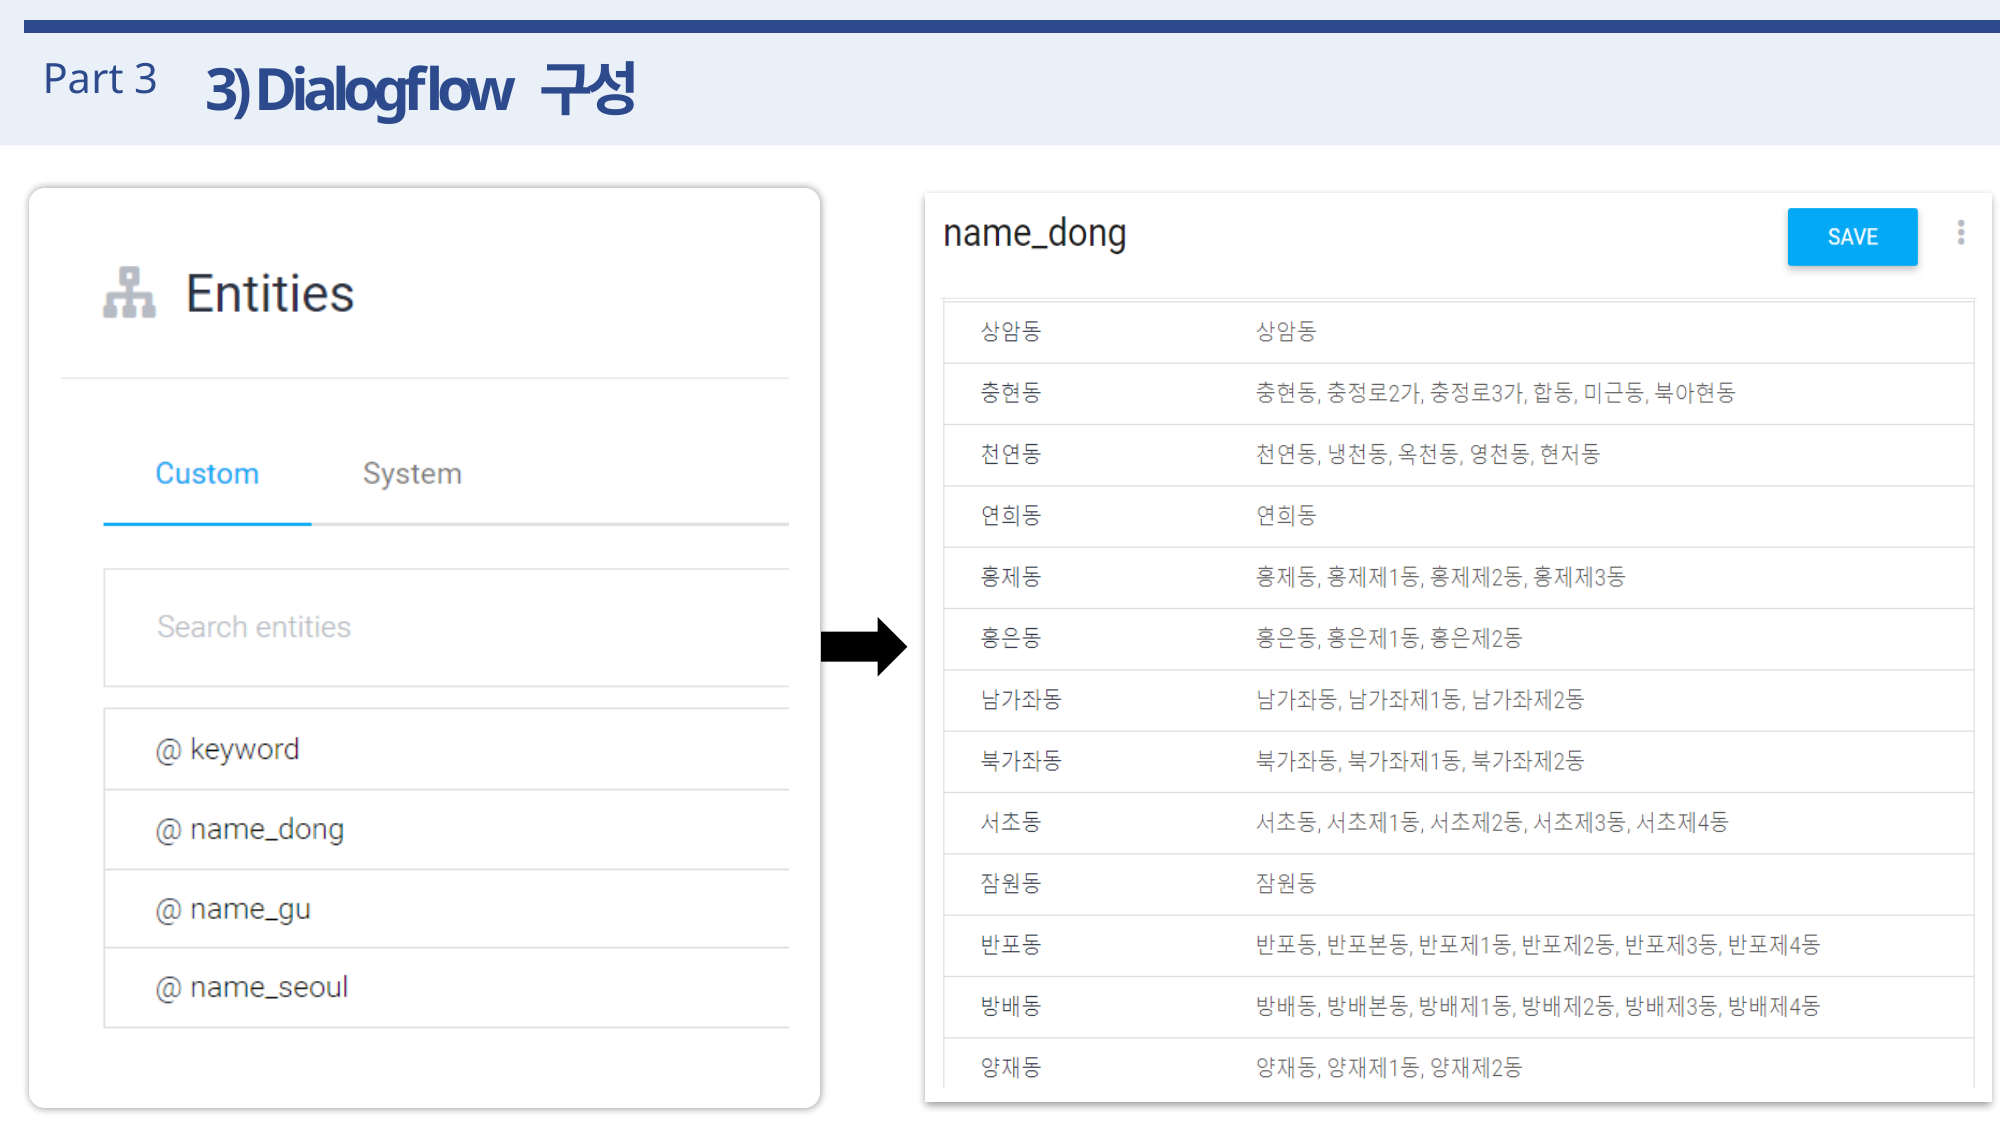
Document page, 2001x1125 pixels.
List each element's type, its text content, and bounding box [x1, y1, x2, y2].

text_box 3) Dialogflow 구성 [190, 44, 859, 130]
text_box Part 3 [27, 44, 174, 110]
picture [60, 218, 789, 1077]
text_box [820, 614, 909, 680]
text_box [0, 0, 2000, 146]
picture [939, 207, 1978, 1088]
